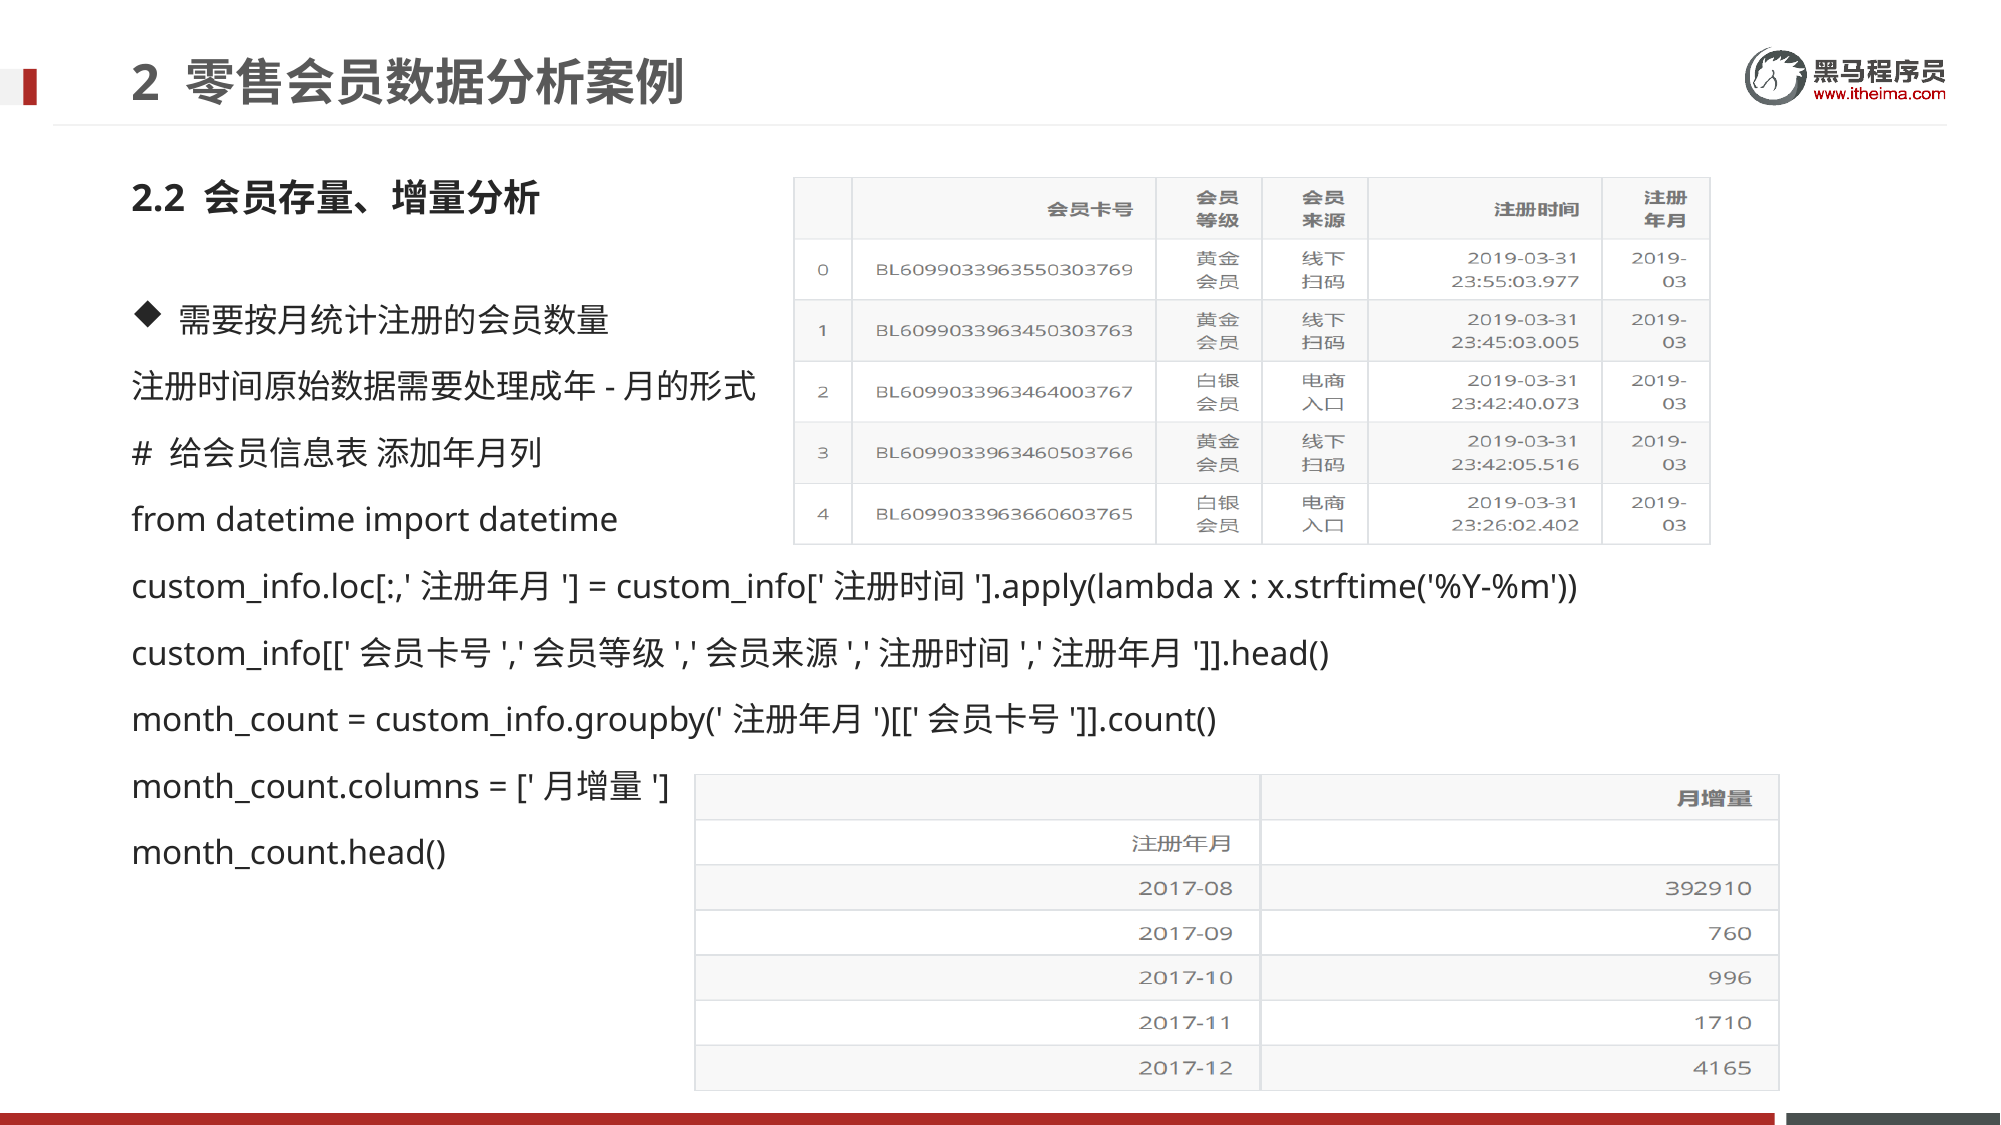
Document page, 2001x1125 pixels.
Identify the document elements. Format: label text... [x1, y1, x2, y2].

title 2 零售会员数据分析案例 [116, 38, 1556, 124]
list 需要按月统计注册的会员数量 注册时间原始数据需要处理成年-月的形式 # 给会员信息表 添加年月列 from datetime import datetime custom_info.loc[:,'注册年月'] = custom_info['注册时间'].apply(lambda x : x.strftime('%Y-%m')) custom_info[['会员卡号','会员等级','会员来源','注册时间','注册年月']].head() month_count = custom_info.groupby('注册年月')[['会员卡号']].count() month_count.columns = ['月增量'] month_count.head() [116, 271, 1872, 1080]
picture [1744, 46, 1946, 106]
picture [782, 169, 1720, 550]
list 2.2 会员存量、增量分析 [116, 154, 1872, 239]
picture [679, 764, 1796, 1093]
